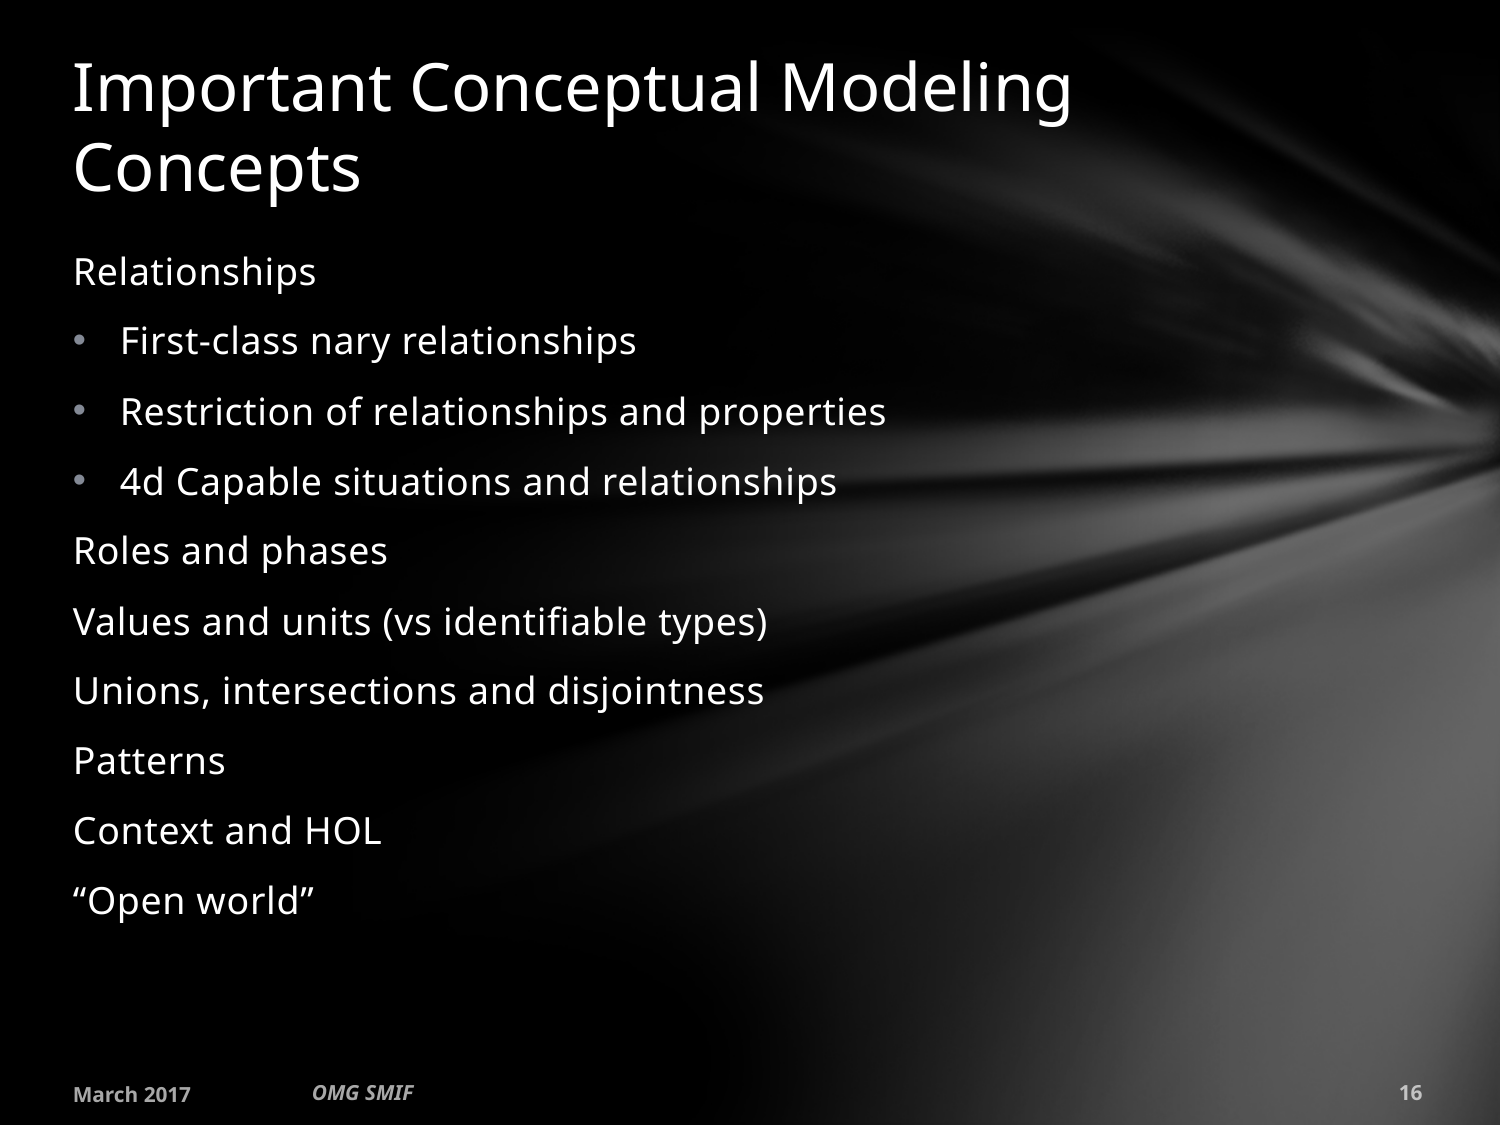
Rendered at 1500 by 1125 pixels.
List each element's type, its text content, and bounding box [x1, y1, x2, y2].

title Important Conceptual Modeling Concepts [57, 37, 1318, 213]
footer OMG SMIF [296, 1073, 968, 1115]
slide_number 16 [1293, 1073, 1438, 1115]
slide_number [57, 1073, 296, 1115]
list Relationships First-class nary relationships Restriction of relationships and properties 4d Capable situations and relationships Roles and phases Values and units (vs identifiable types) Unions, intersections and disjointness Patterns Context and HOL “Open world” [57, 239, 1318, 1015]
